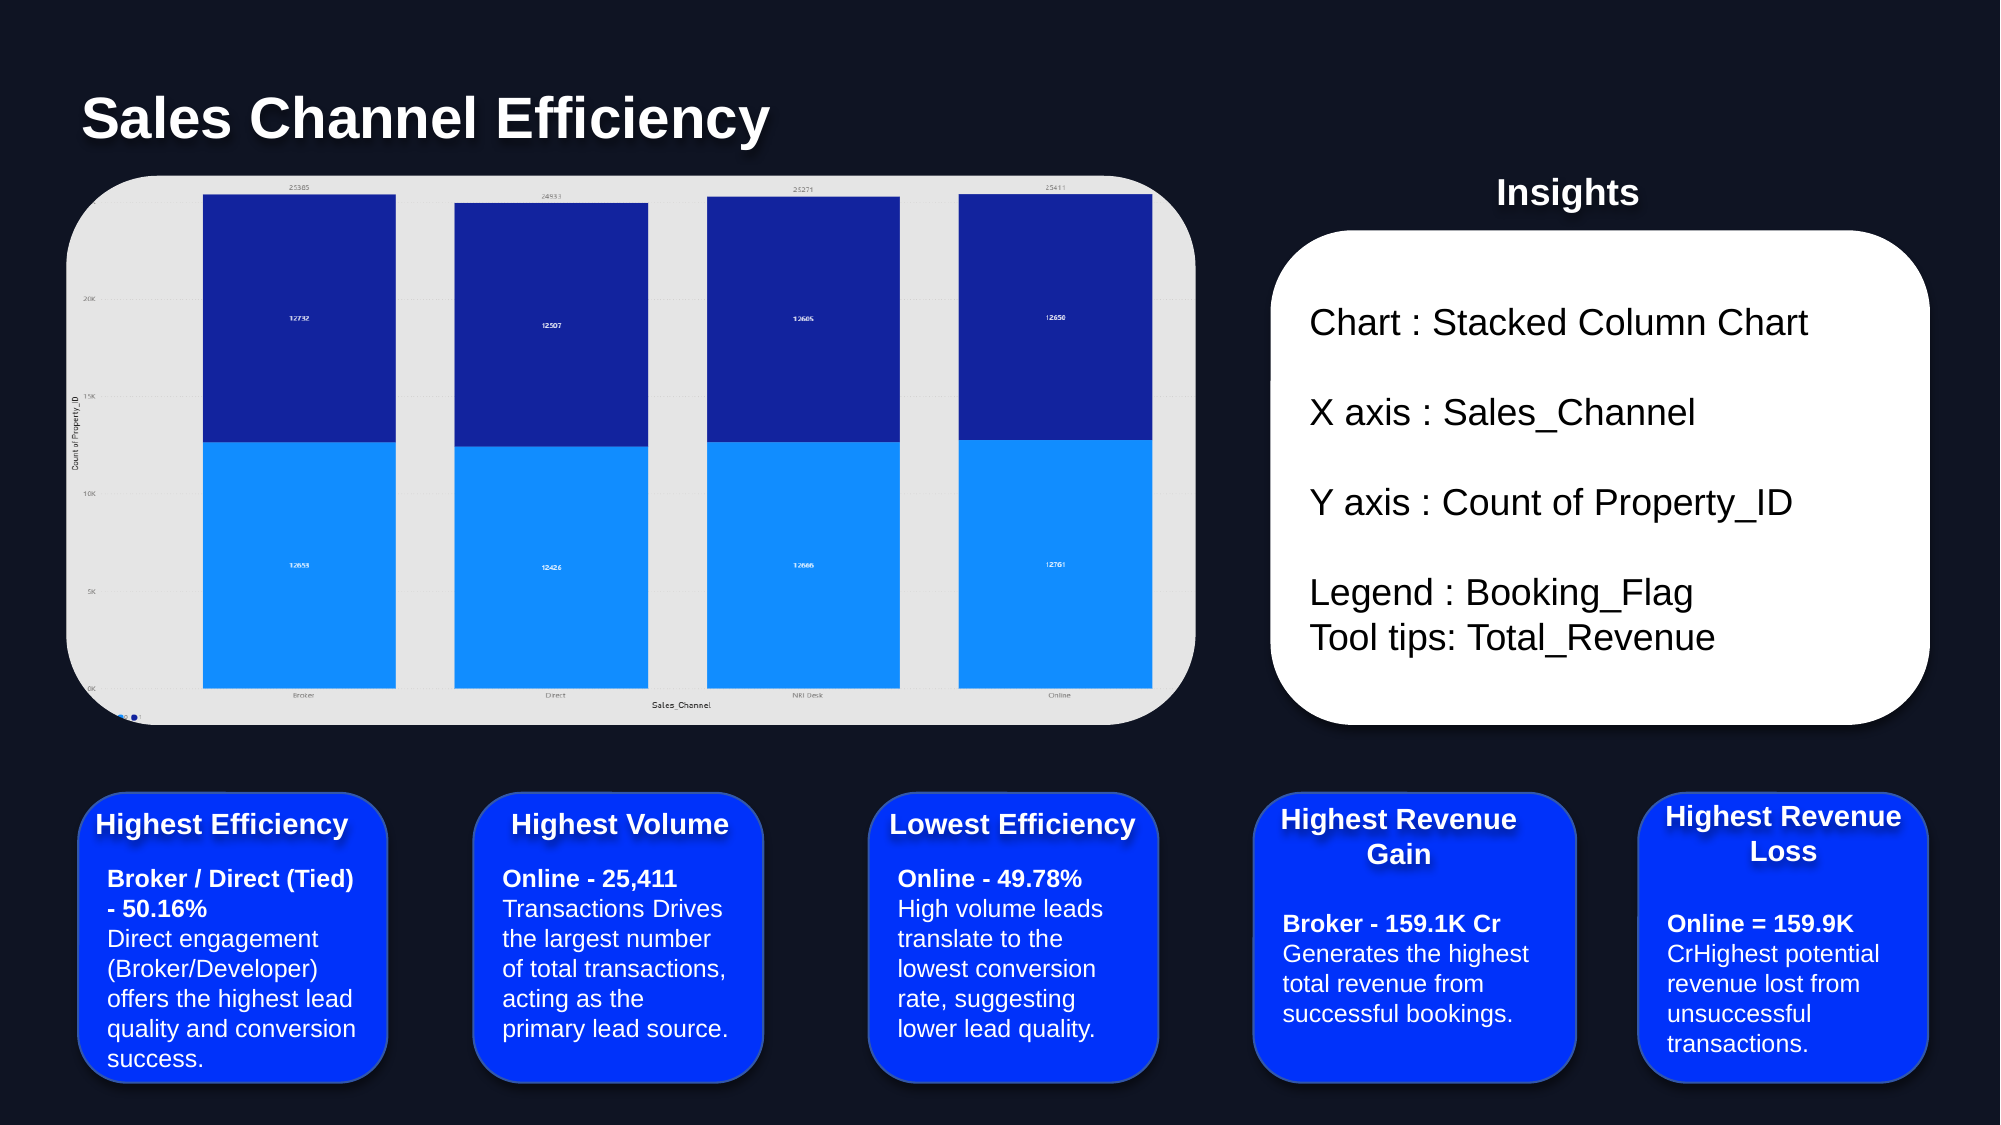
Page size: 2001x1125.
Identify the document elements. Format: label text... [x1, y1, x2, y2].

text_box [856, 867, 880, 1081]
text_box Highest Volume [469, 791, 763, 854]
text_box Online - 25,411 Transactions Drives the largest number of total transactions, acting as the primary lead source. [472, 860, 765, 1084]
text_box Online = 159.9K CrHighest potential revenue lost from unsuccessful transactions. [1657, 791, 1909, 801]
text_box Broker / Direct (Tied) - 50.16% Direct engagement (Broker/Developer) offers the highest lead quality and conversion success. [77, 807, 389, 1084]
text_box Highest Efficiency [75, 791, 369, 854]
text_box Sales Channel Efficiency [65, 21, 1866, 209]
text_box Lowest Efficiency [866, 791, 1160, 854]
text_box Highest Revenue Gain [1252, 786, 1546, 849]
text_box Highest Revenue Loss [1637, 801, 1931, 863]
text_box Online - 49.78% High volume leads translate to the lowest conversion rate, suggesting lower lead quality. [867, 861, 1160, 1084]
text_box Insights [1422, 159, 1715, 222]
text_box Online = 159.9K CrHighest potential revenue lost from unsuccessful transactions. [1637, 870, 1930, 1084]
text_box Broker - 159.1K Cr Generates the highest total revenue from successful bookings. [1252, 797, 1578, 1084]
text_box Chart : Stacked Column Chart X axis : Sales_Channel Y axis : Count of Property_ID Legend : Booking_Flag Tool tips: Total_Revenue [1269, 229, 1932, 726]
picture [66, 175, 1196, 725]
